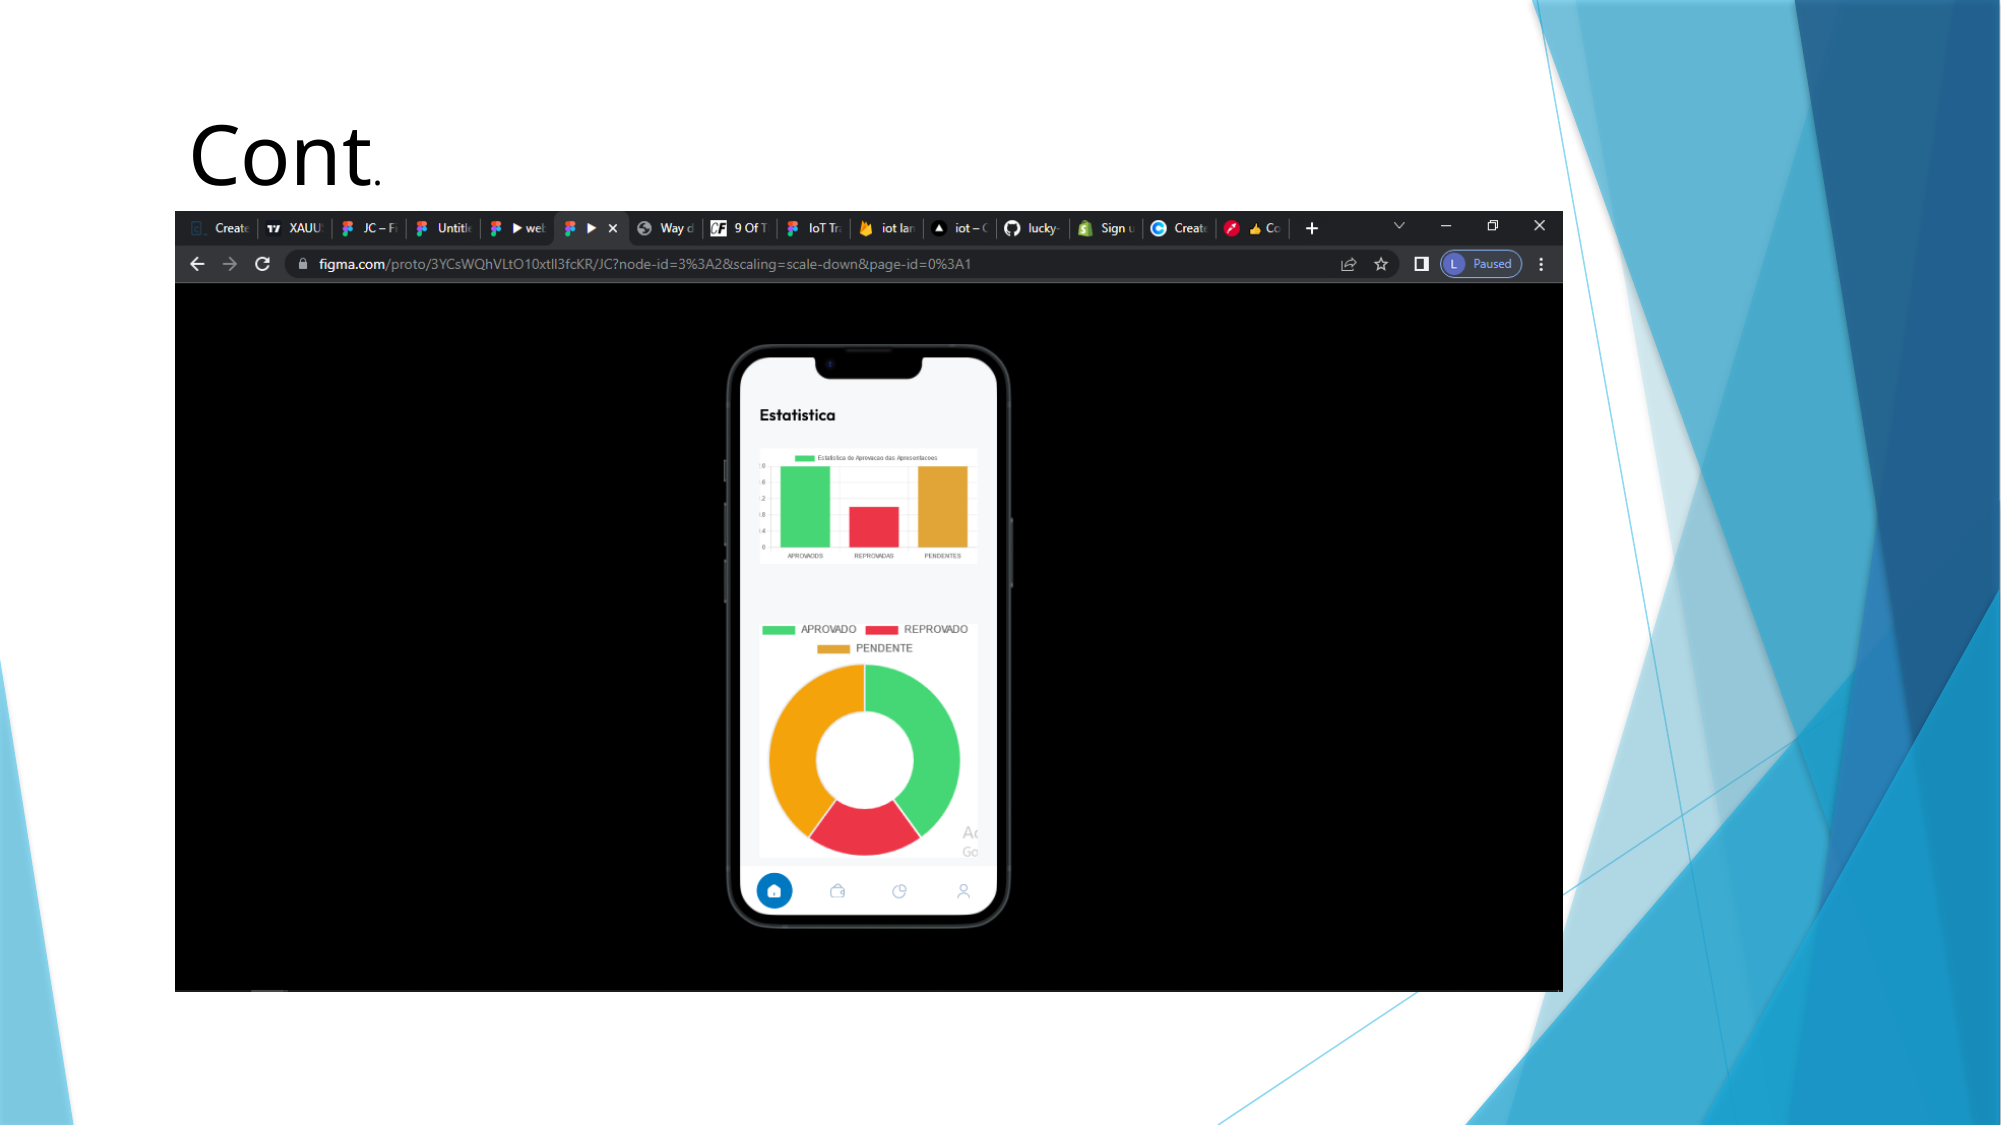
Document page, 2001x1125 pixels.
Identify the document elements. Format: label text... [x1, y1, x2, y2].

text_box Cont. [173, 95, 398, 210]
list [175, 210, 1564, 992]
